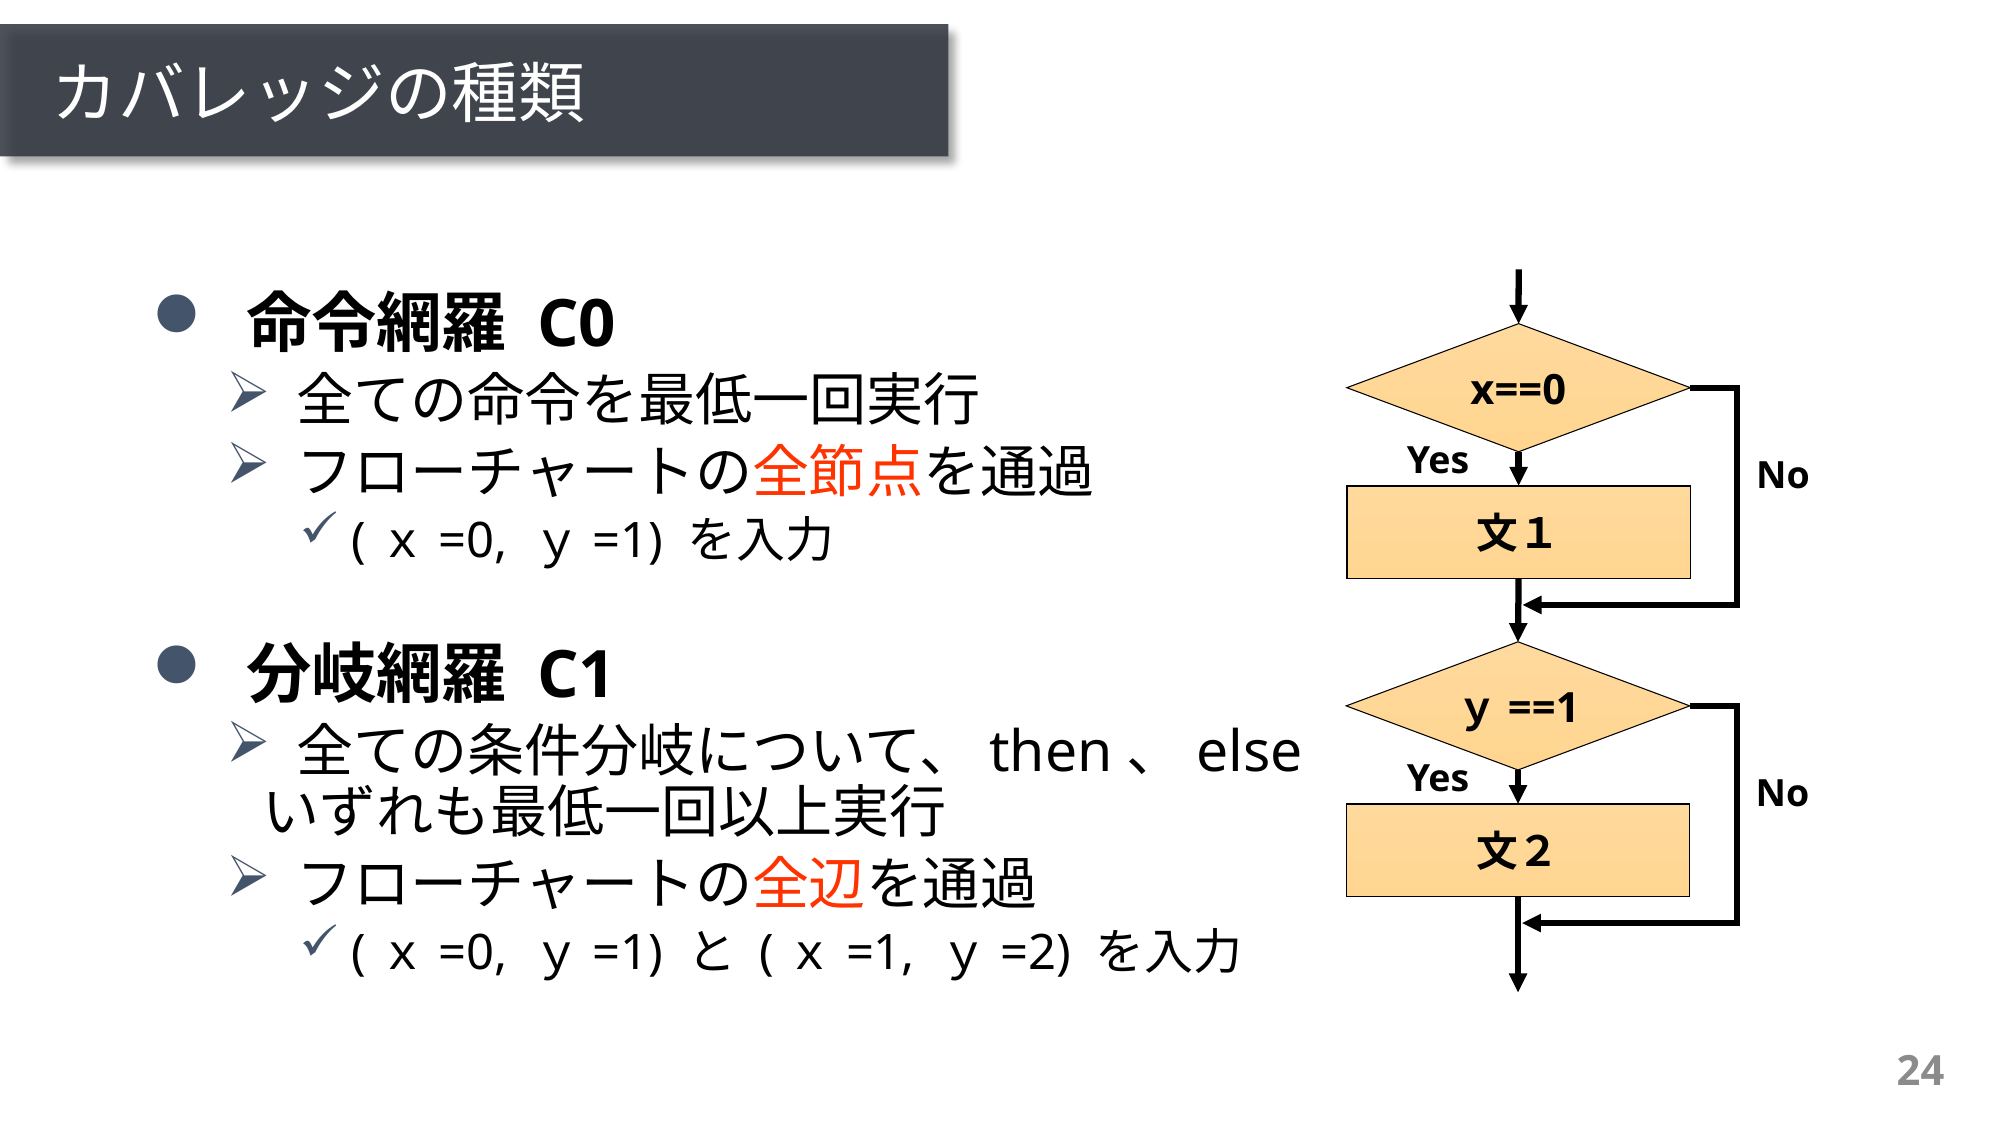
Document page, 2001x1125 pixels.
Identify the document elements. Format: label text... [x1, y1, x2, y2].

text_box 文２ [1346, 803, 1689, 897]
text_box Yes [1392, 746, 1501, 803]
text_box ｙ==1 [1344, 641, 1689, 770]
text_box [1690, 387, 1737, 604]
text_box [1689, 705, 1737, 922]
list 命令網羅 C0 全ての命令を最低一回実行 フローチャートの全節点を通過 (ｘ=0, ｙ=1) を入力 分岐網羅 C1 全ての条件分岐について、then、else いずれも最低一回以上実行 フローチャートの全辺を通過 (ｘ=0, ｙ=1) と (ｘ=1, ｙ=2) を入力 [137, 282, 1334, 1035]
title カバレッジの種類 [36, 36, 957, 156]
text_box No [1741, 443, 1851, 504]
text_box 文１ [1346, 485, 1690, 579]
text_box No [1740, 761, 1850, 822]
text_box Yes [1392, 428, 1501, 489]
text_box x==0 [1345, 323, 1690, 452]
